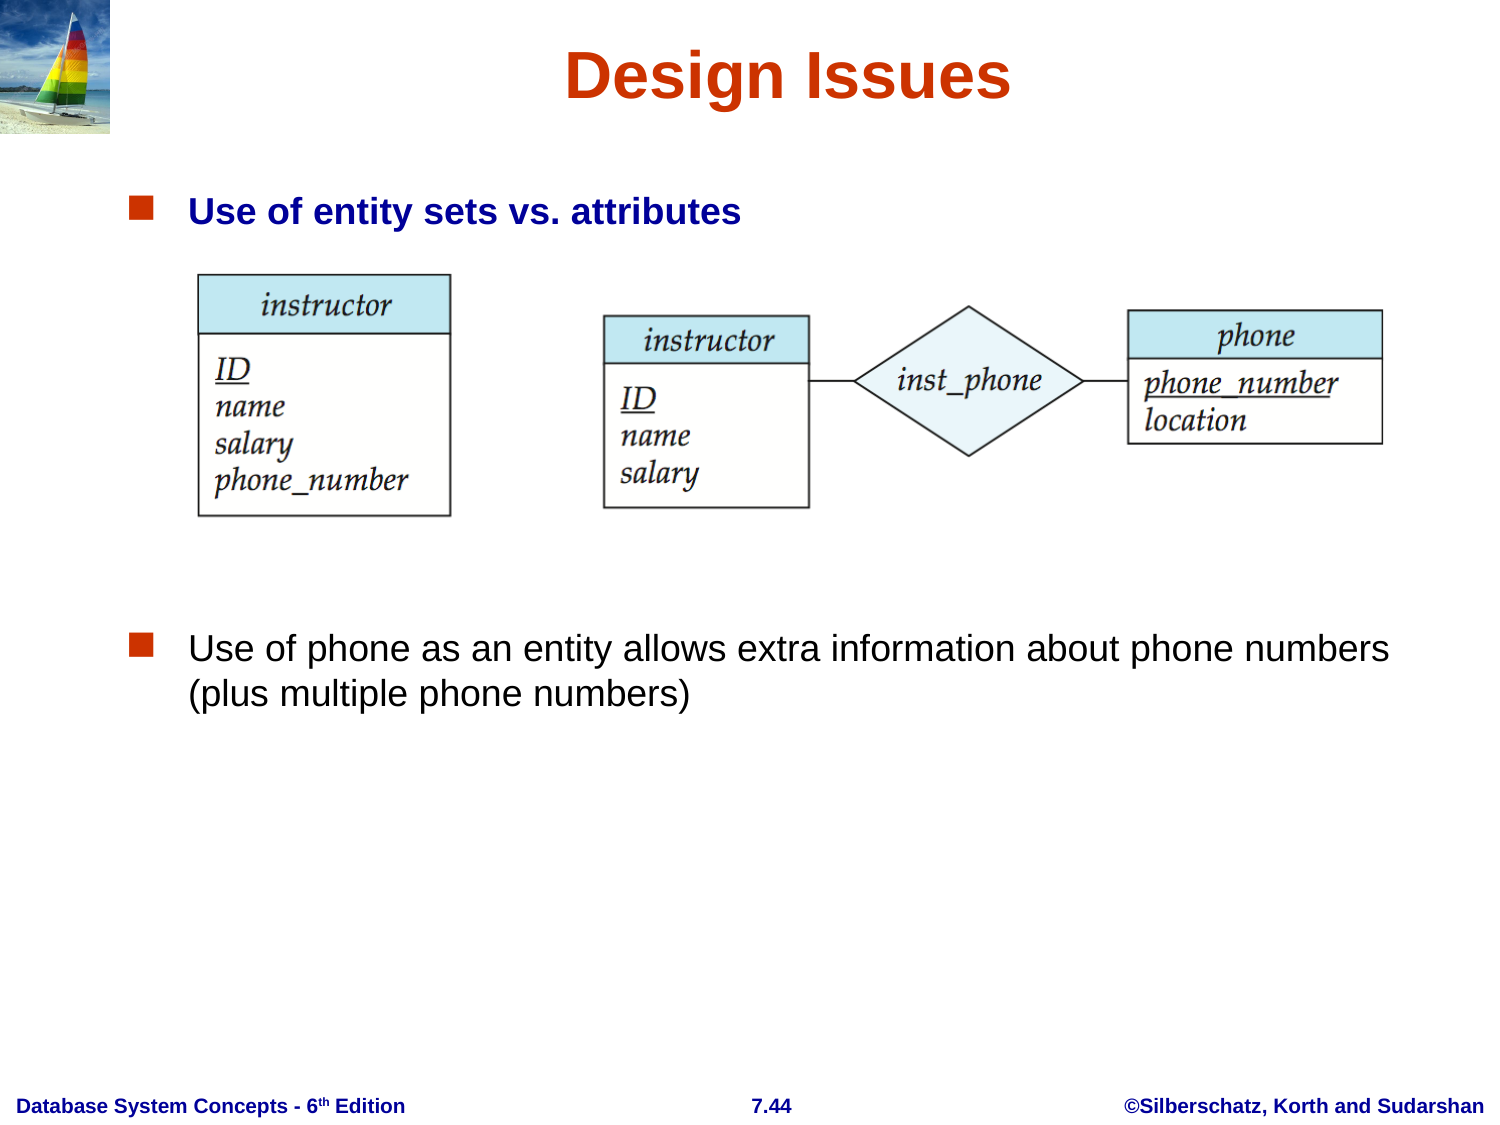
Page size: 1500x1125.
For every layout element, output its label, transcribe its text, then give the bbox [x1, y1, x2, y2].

picture [197, 271, 1384, 531]
list Use of entity sets vs. attributes Use of phone as an entity allows extra information about phone numbers (plus multiple phone numbers) [116, 179, 1417, 1063]
picture [0, 0, 110, 134]
title Design Issues [125, 18, 1452, 120]
